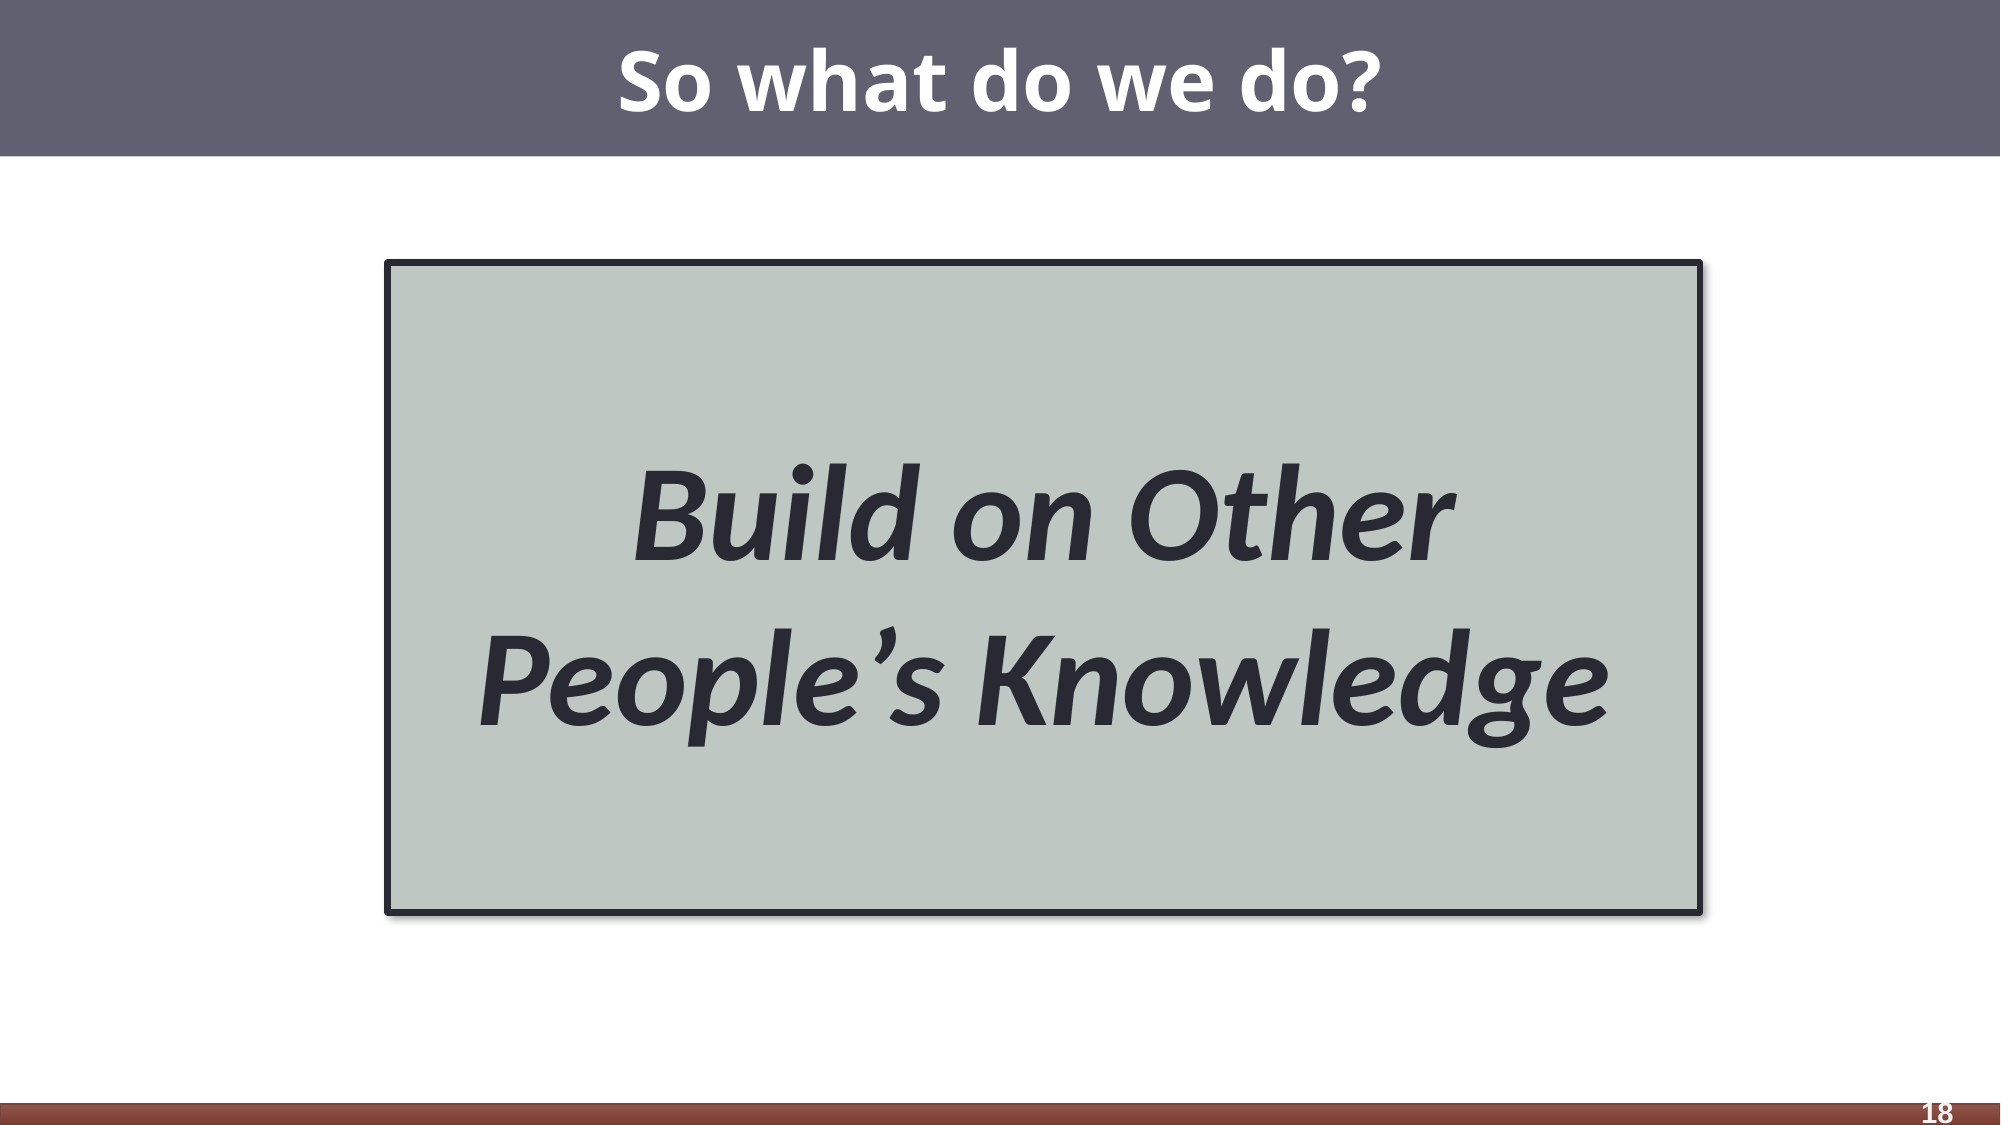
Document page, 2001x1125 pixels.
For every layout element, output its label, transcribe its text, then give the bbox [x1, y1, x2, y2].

title So what do we do? [0, 0, 2000, 157]
slide_number 18 [1800, 1082, 1969, 1125]
text_box Build on Other People’s Knowledge [386, 261, 1701, 913]
